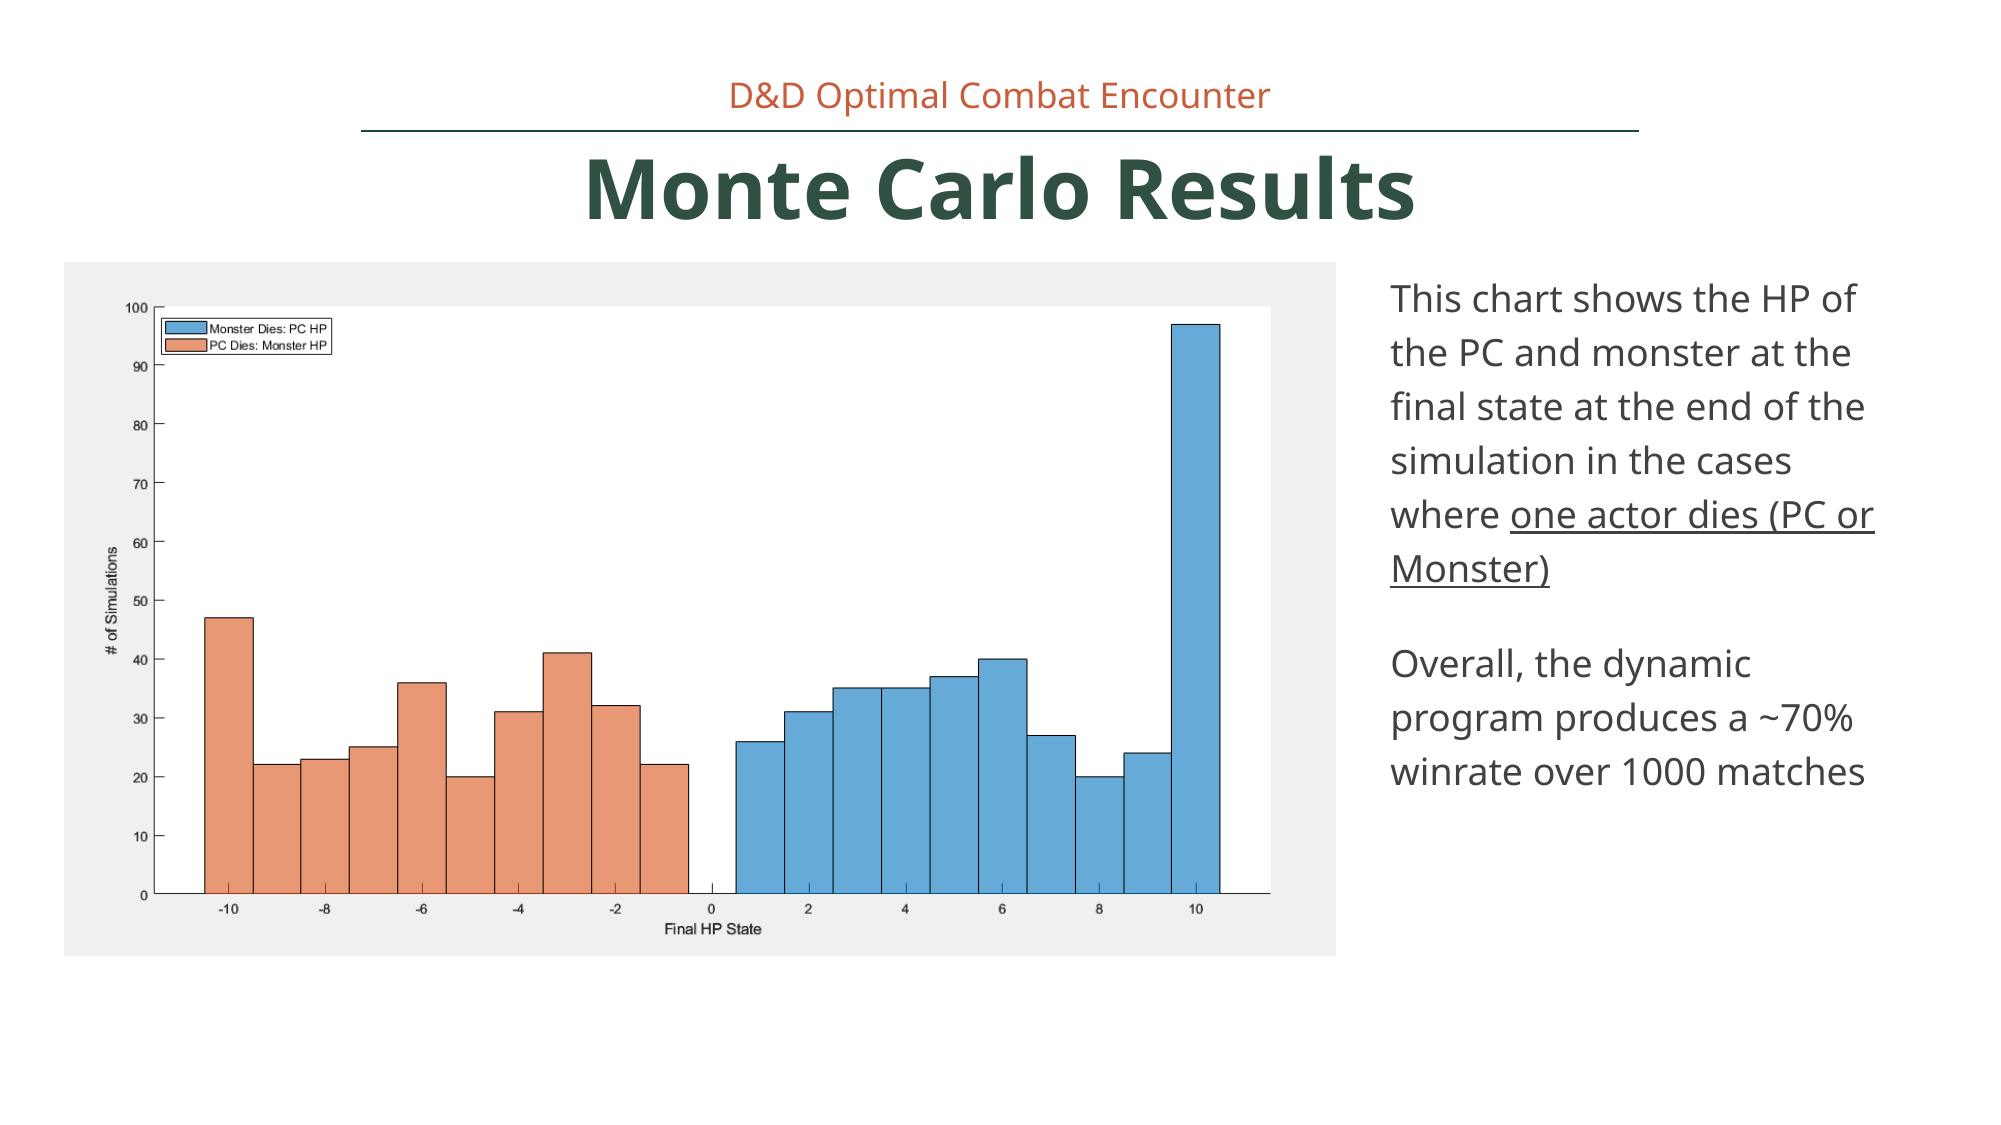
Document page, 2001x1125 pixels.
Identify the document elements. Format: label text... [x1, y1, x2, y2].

picture [63, 261, 1336, 956]
text_box Overall, the dynamic program produces a ~70% winrate over 1000 matches [1390, 630, 1879, 793]
text_box This chart shows the HP of the PC and monster at the final state at the end of the simulation in the cases where one actor dies (PC or Monster) [1390, 266, 1879, 590]
title Monte Carlo Results [150, 154, 1850, 302]
list D&D Optimal Combat Encounter [150, 79, 1850, 154]
